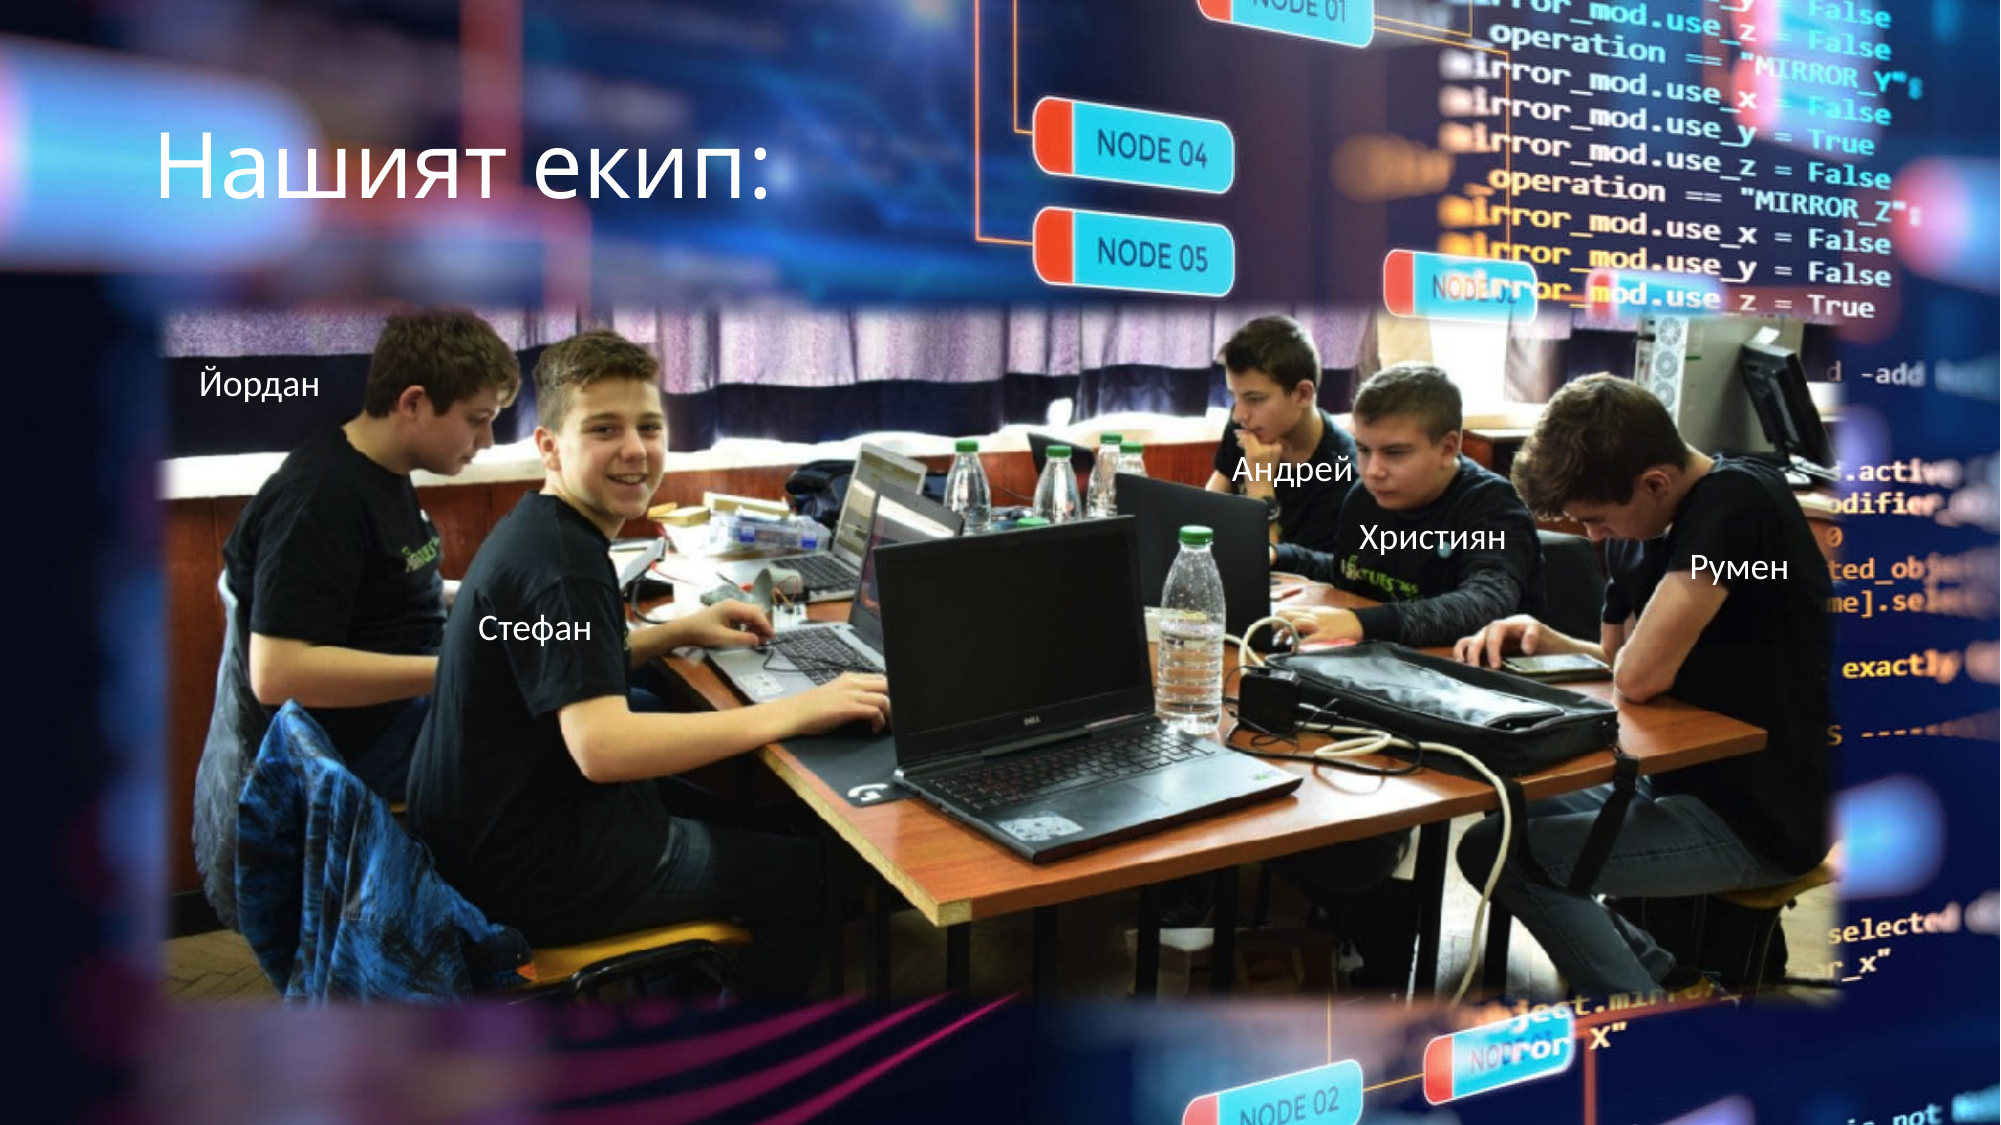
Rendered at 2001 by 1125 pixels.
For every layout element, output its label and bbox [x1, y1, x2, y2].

picture [0, 0, 2000, 1125]
list [151, 299, 1848, 1014]
